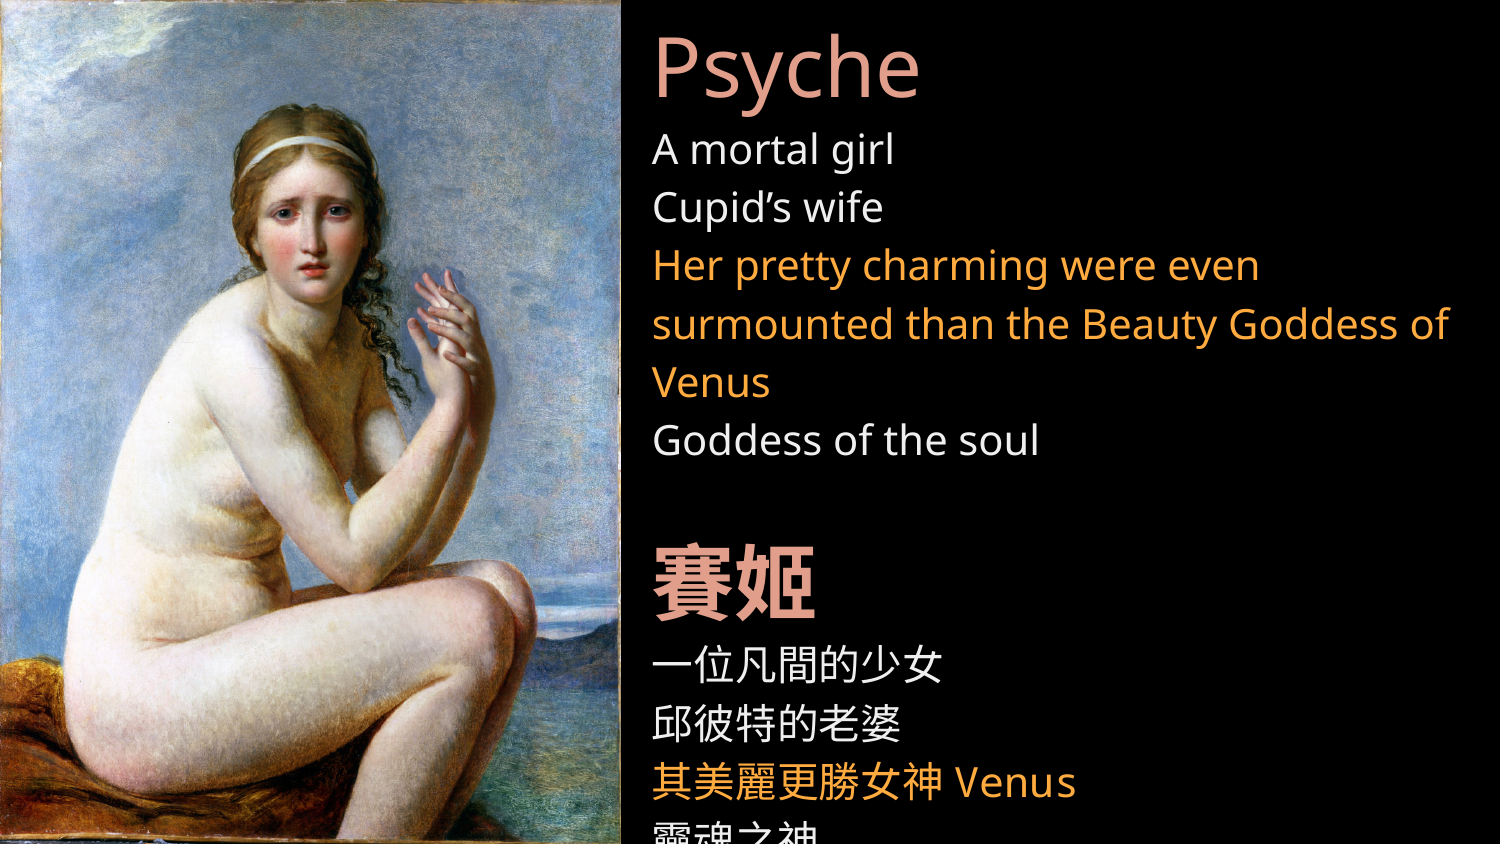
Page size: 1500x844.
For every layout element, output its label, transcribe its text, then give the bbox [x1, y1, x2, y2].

title Psyche A mortal girl Cupid’s wife Her pretty charming were even surmounted than the Beauty Goddess of Venus Goddess of the soul 賽姬 一位凡間的少女 邱彼特的老婆 其美麗更勝女神Venus 靈魂之神 [624, 40, 1492, 844]
picture [0, 0, 621, 844]
